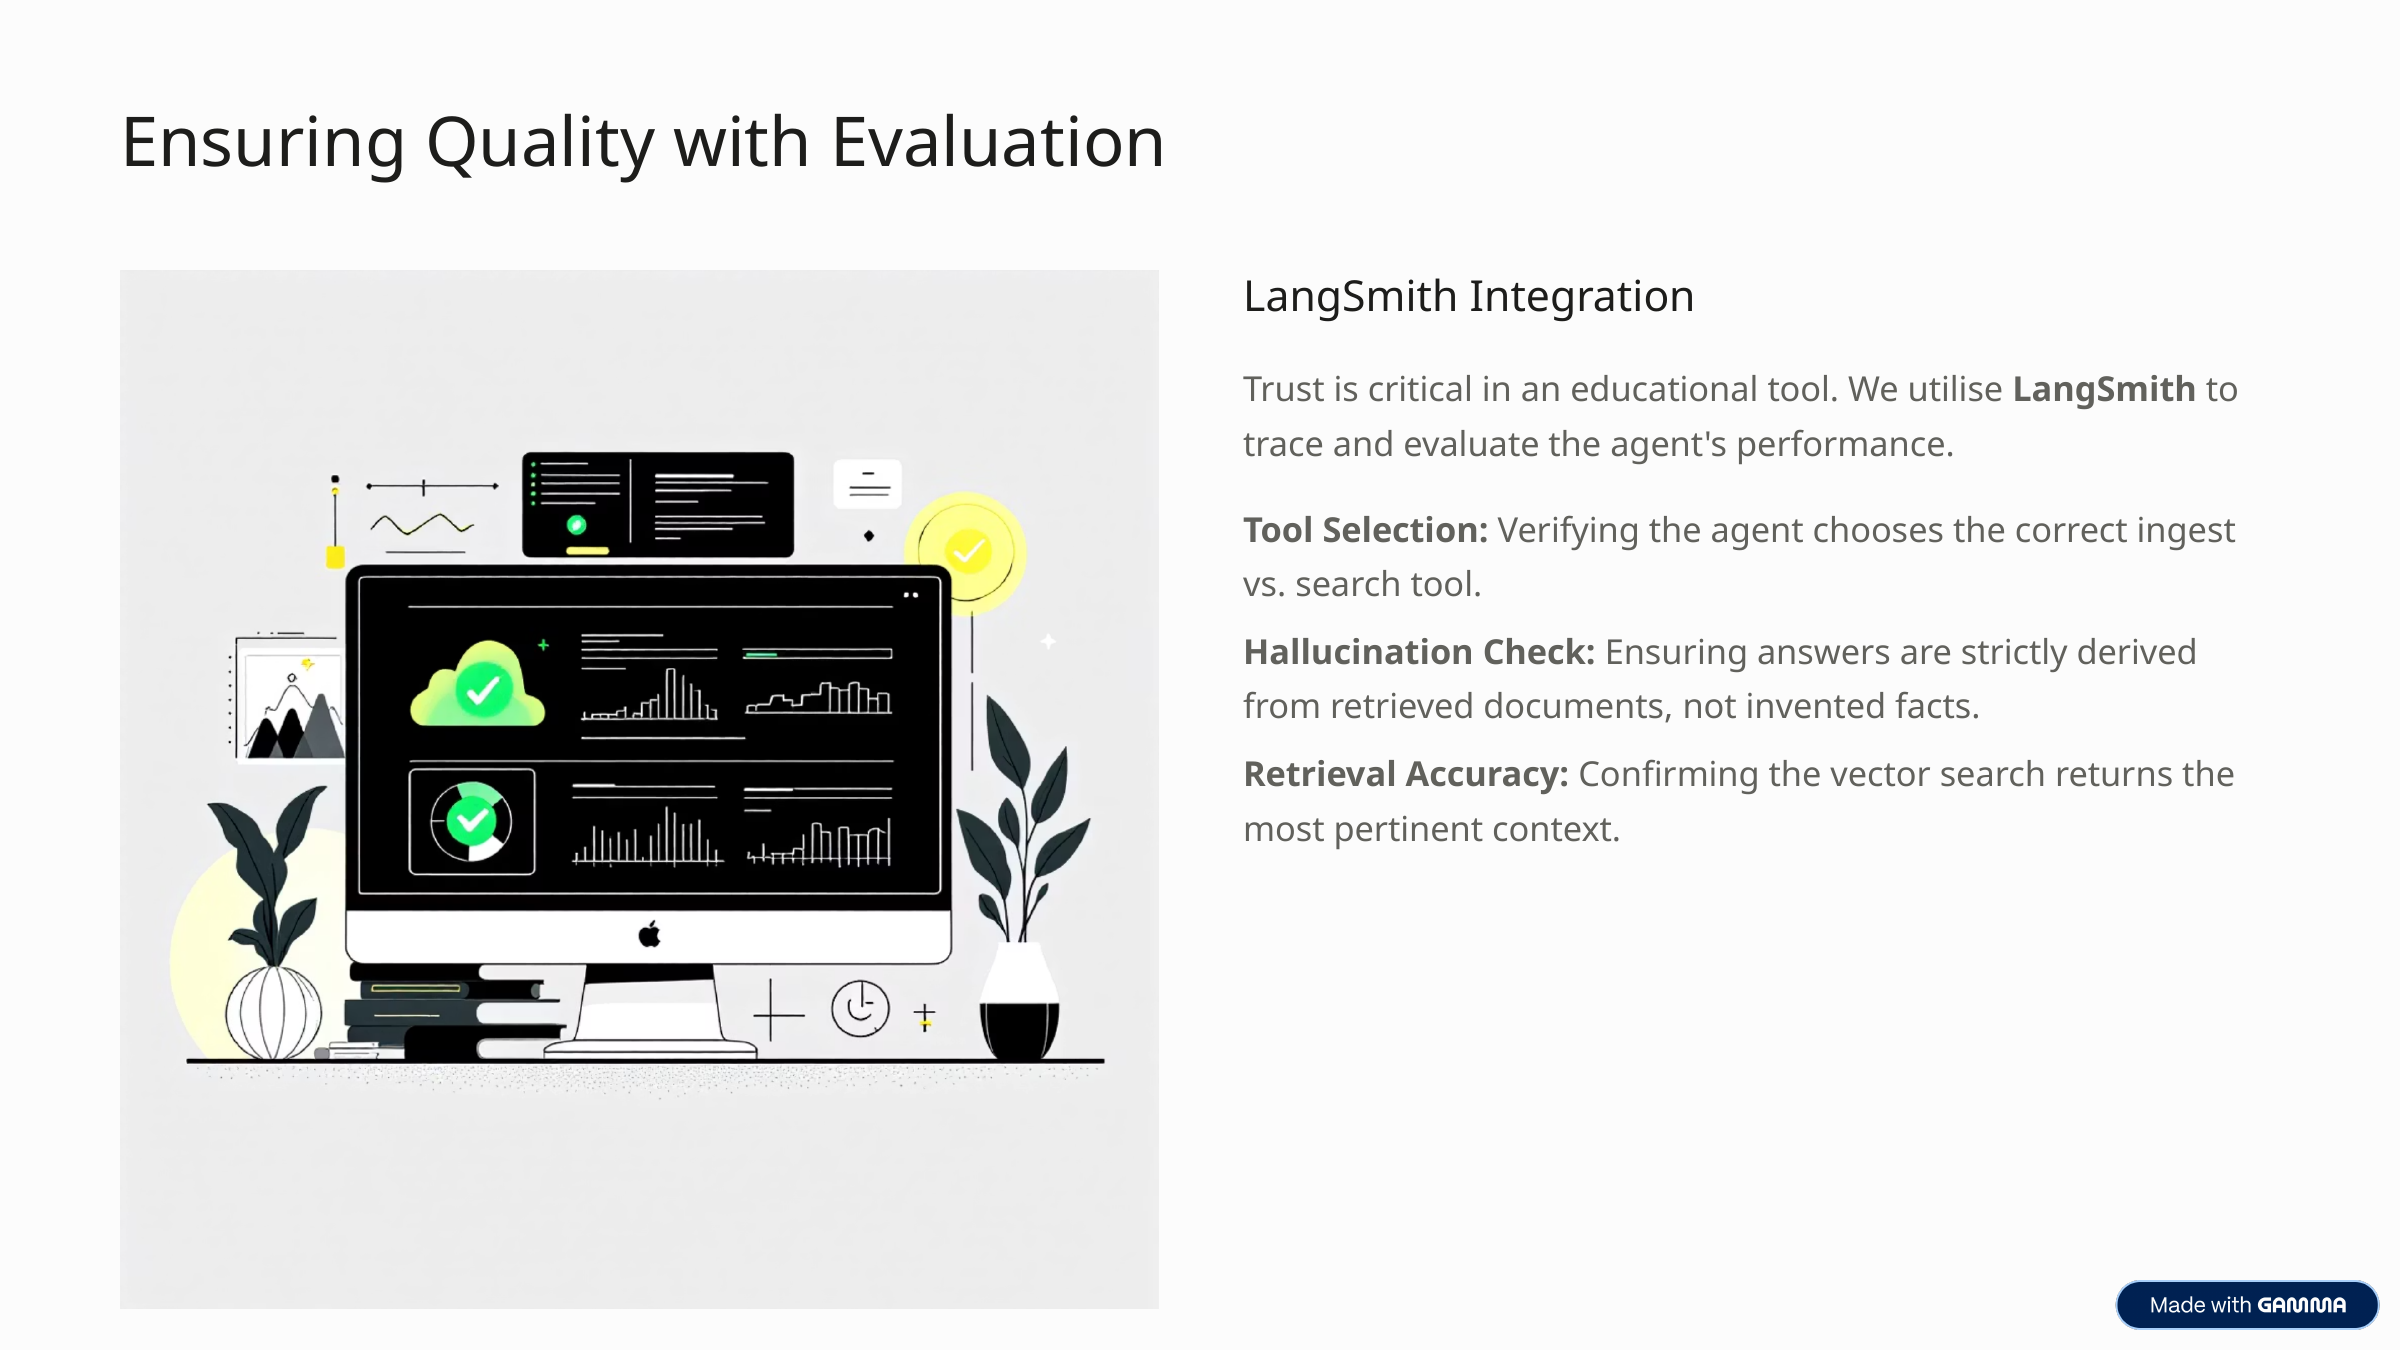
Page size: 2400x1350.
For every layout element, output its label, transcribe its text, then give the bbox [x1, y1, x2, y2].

picture [120, 270, 1159, 1309]
text_box Retrieval Accuracy: Confirming the vector search returns the most pertinent context. [1243, 739, 2281, 850]
text_box Hallucination Check: Ensuring answers are strictly derived from retrieved documents, not invented facts. [1243, 617, 2281, 728]
text_box LangSmith Integration [1243, 266, 1738, 321]
text_box Ensuring Quality with Evaluation [120, 94, 1256, 181]
picture [2106, 1271, 2389, 1339]
text_box Trust is critical in an educational tool. We utilise LangSmith to trace and evaluate the agent's performance. [1243, 354, 2281, 465]
text_box Tool Selection: Verifying the agent chooses the correct ingest vs. search tool. [1243, 495, 2281, 606]
